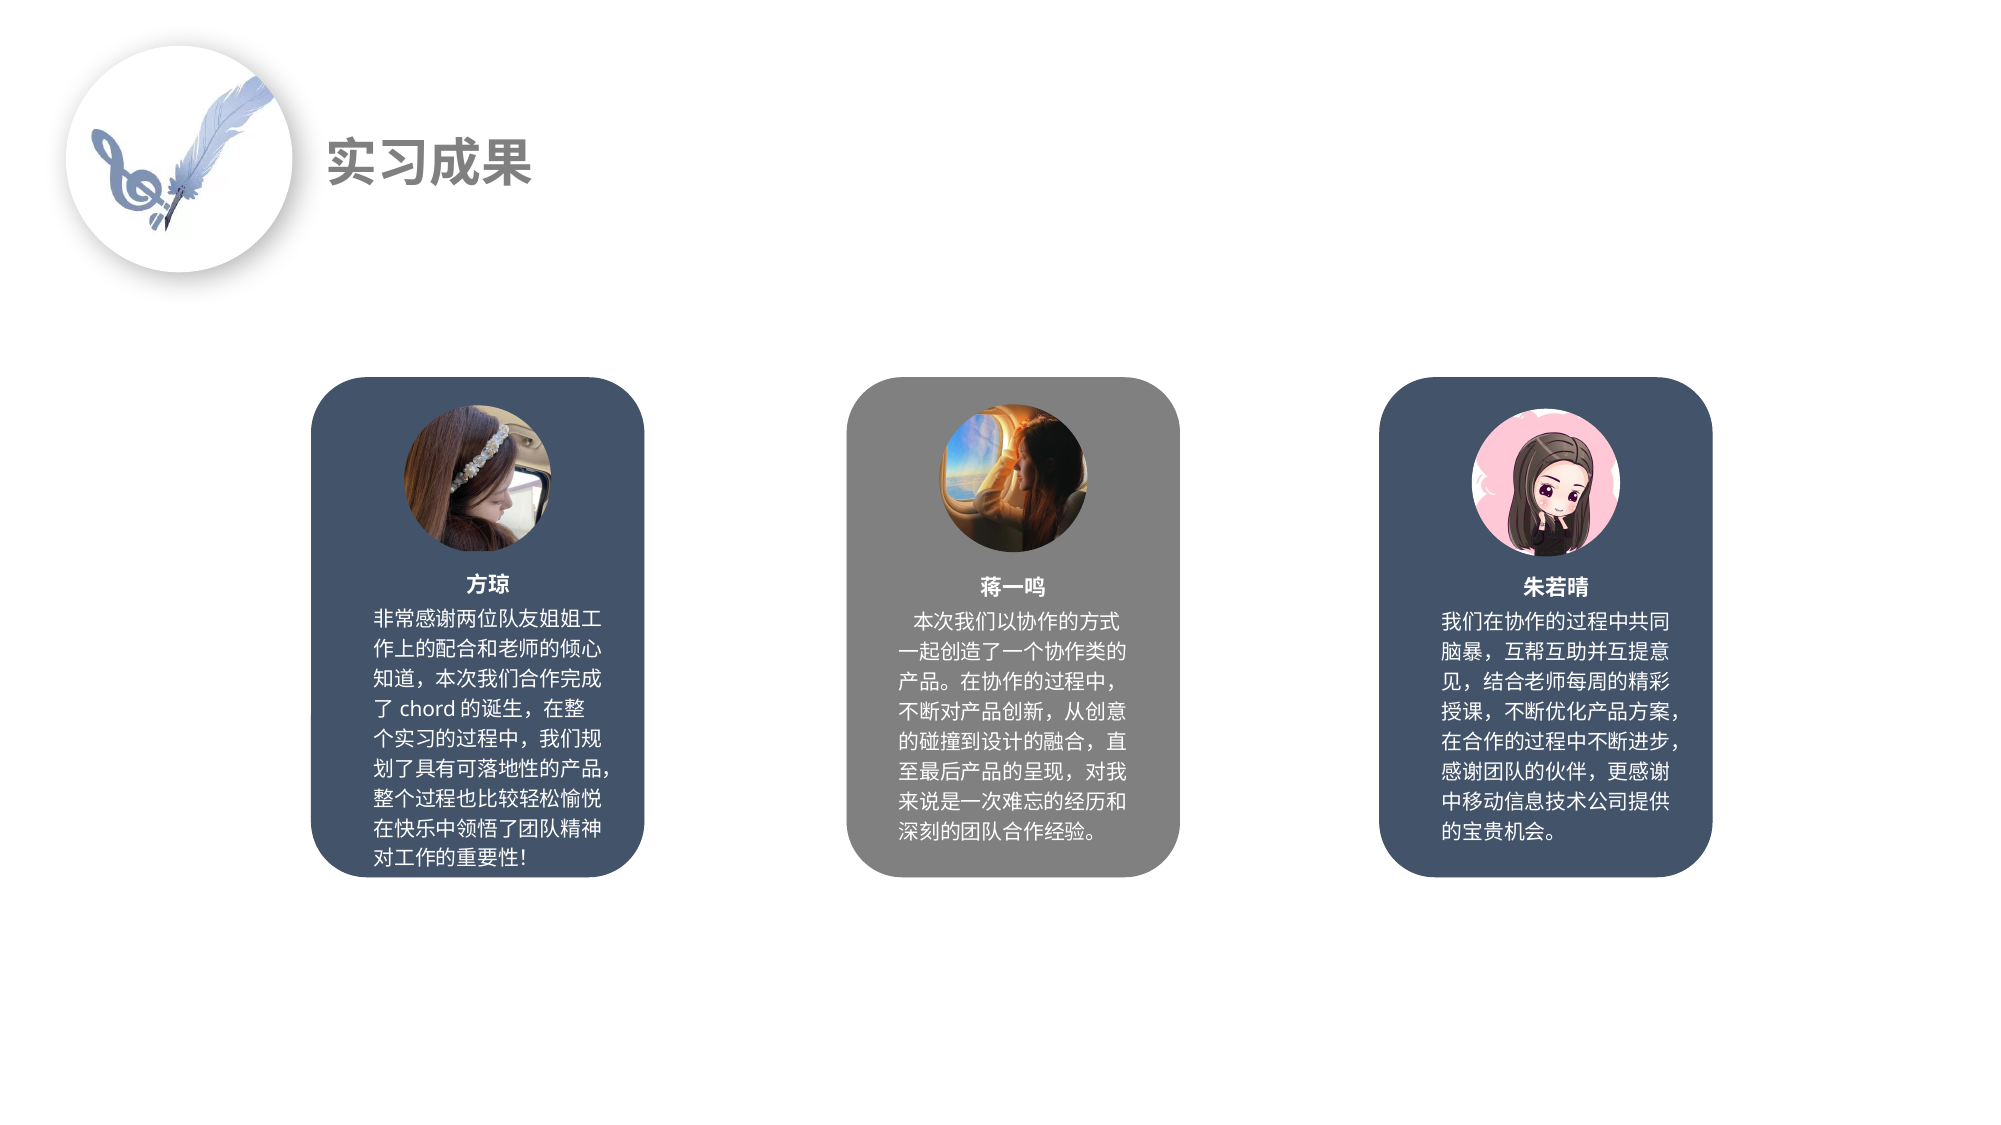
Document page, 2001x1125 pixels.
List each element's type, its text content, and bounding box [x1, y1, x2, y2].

text_box 方琼 非常感谢两位队友姐姐工作上的配合和老师的倾心知道，本次我们合作完成了chord的诞生，在整个实习的过程中，我们规划了具有可落地性的产品，整个过程也比较轻松愉悦在快乐中领悟了团队精神对工作的重要性！ [350, 553, 627, 882]
text_box 朱若晴 我们在协作的过程中共同脑暴，互帮互助并互提意见，结合老师每周的精彩授课，不断优化产品方案，在合作的过程中不断进步，感谢团队的伙伴，更感谢中移动信息技术公司提供的宝贵机会。 [1417, 556, 1695, 856]
text_box [1379, 377, 1713, 878]
text_box 实习成果 [311, 116, 972, 200]
text_box [938, 403, 1089, 554]
text_box 蒋一鸣 本次我们以协作的方式一起创造了一个协作类的产品。在协作的过程中，不断对产品创新，从创意的碰撞到设计的融合，直至最后产品的呈现，对我来说是一次难忘的经历和深刻的团队合作经验。 [874, 556, 1152, 856]
text_box [846, 377, 1180, 878]
text_box [64, 44, 294, 274]
text_box [310, 377, 645, 875]
picture [404, 405, 552, 552]
text_box [1470, 407, 1622, 558]
